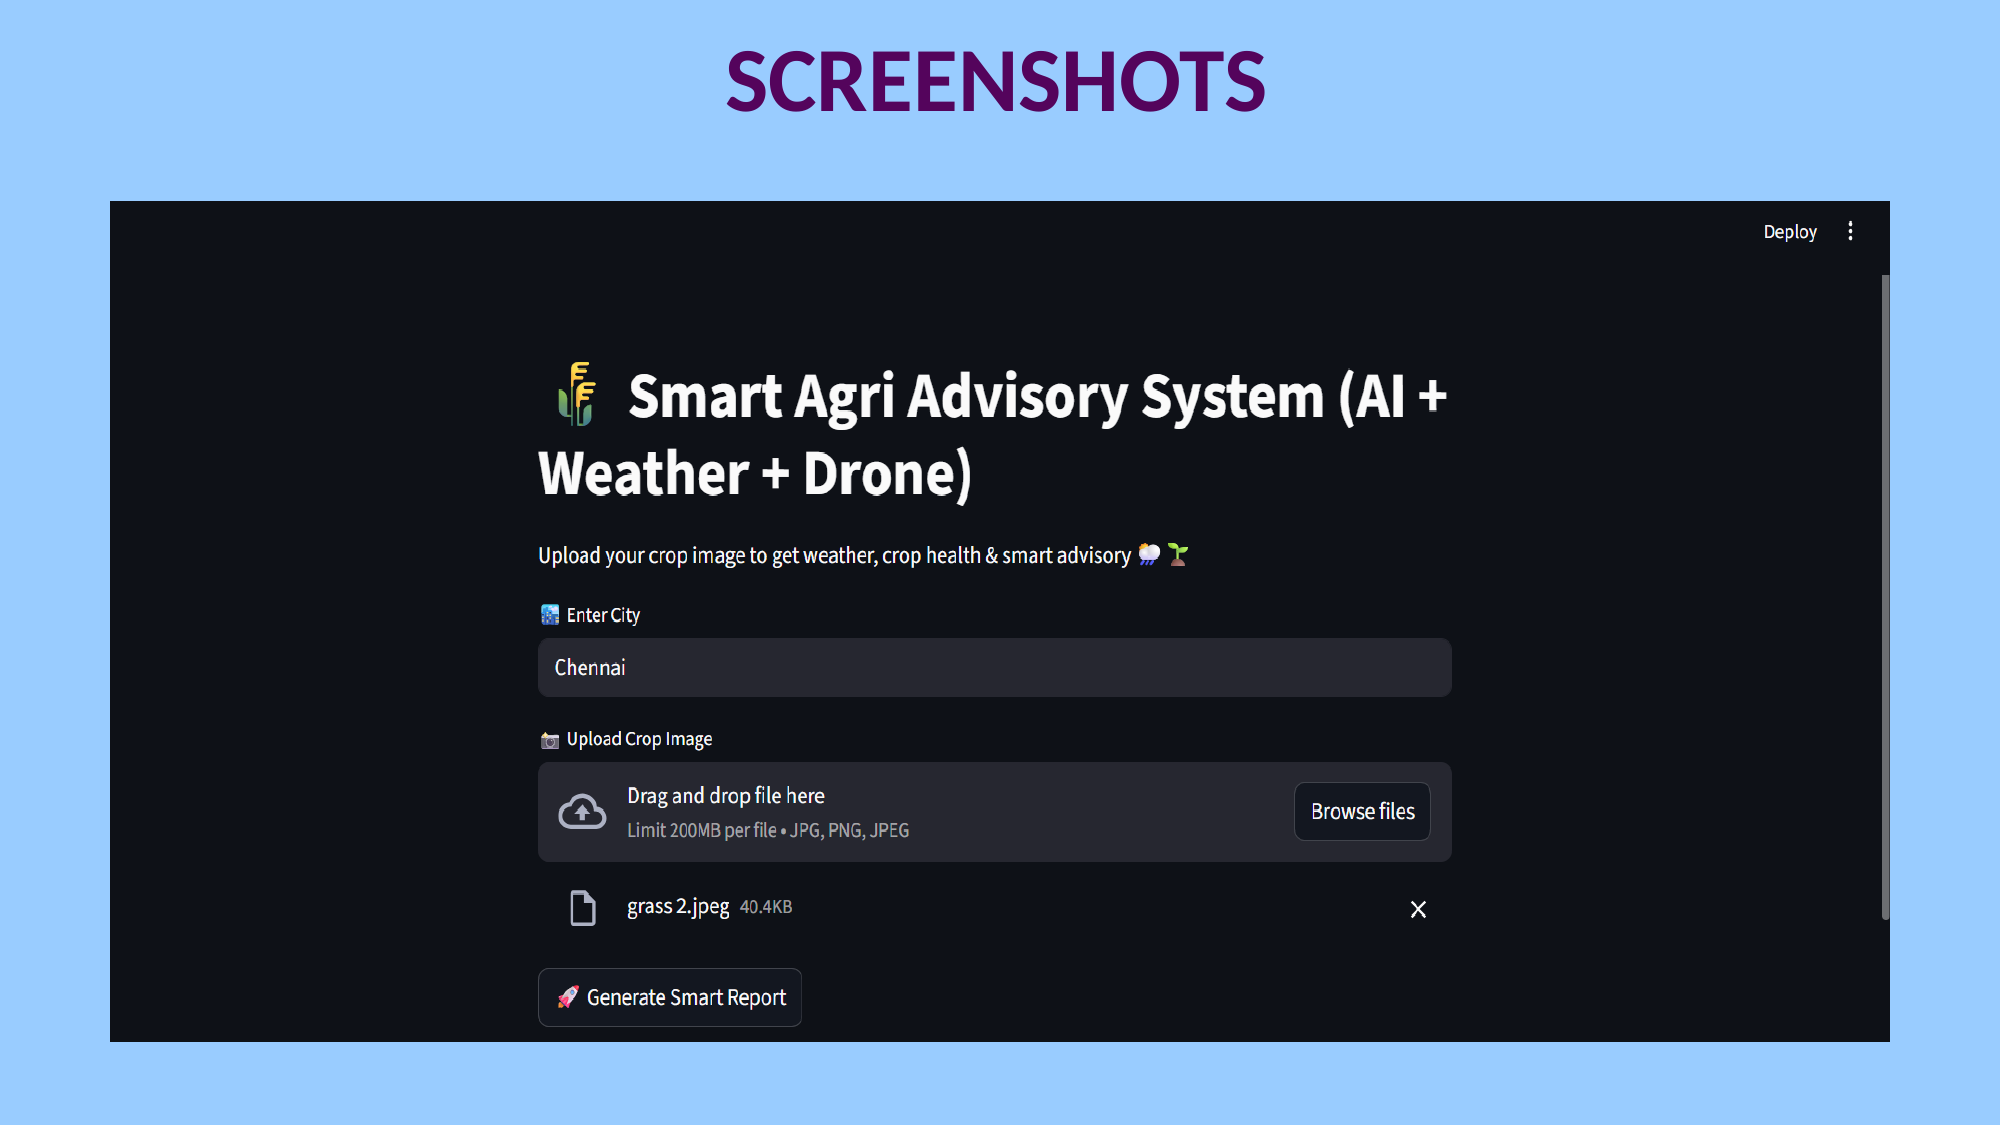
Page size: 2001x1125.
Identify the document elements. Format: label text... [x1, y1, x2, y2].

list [110, 200, 1890, 1042]
title SCREENSHOTS [97, 0, 1897, 169]
